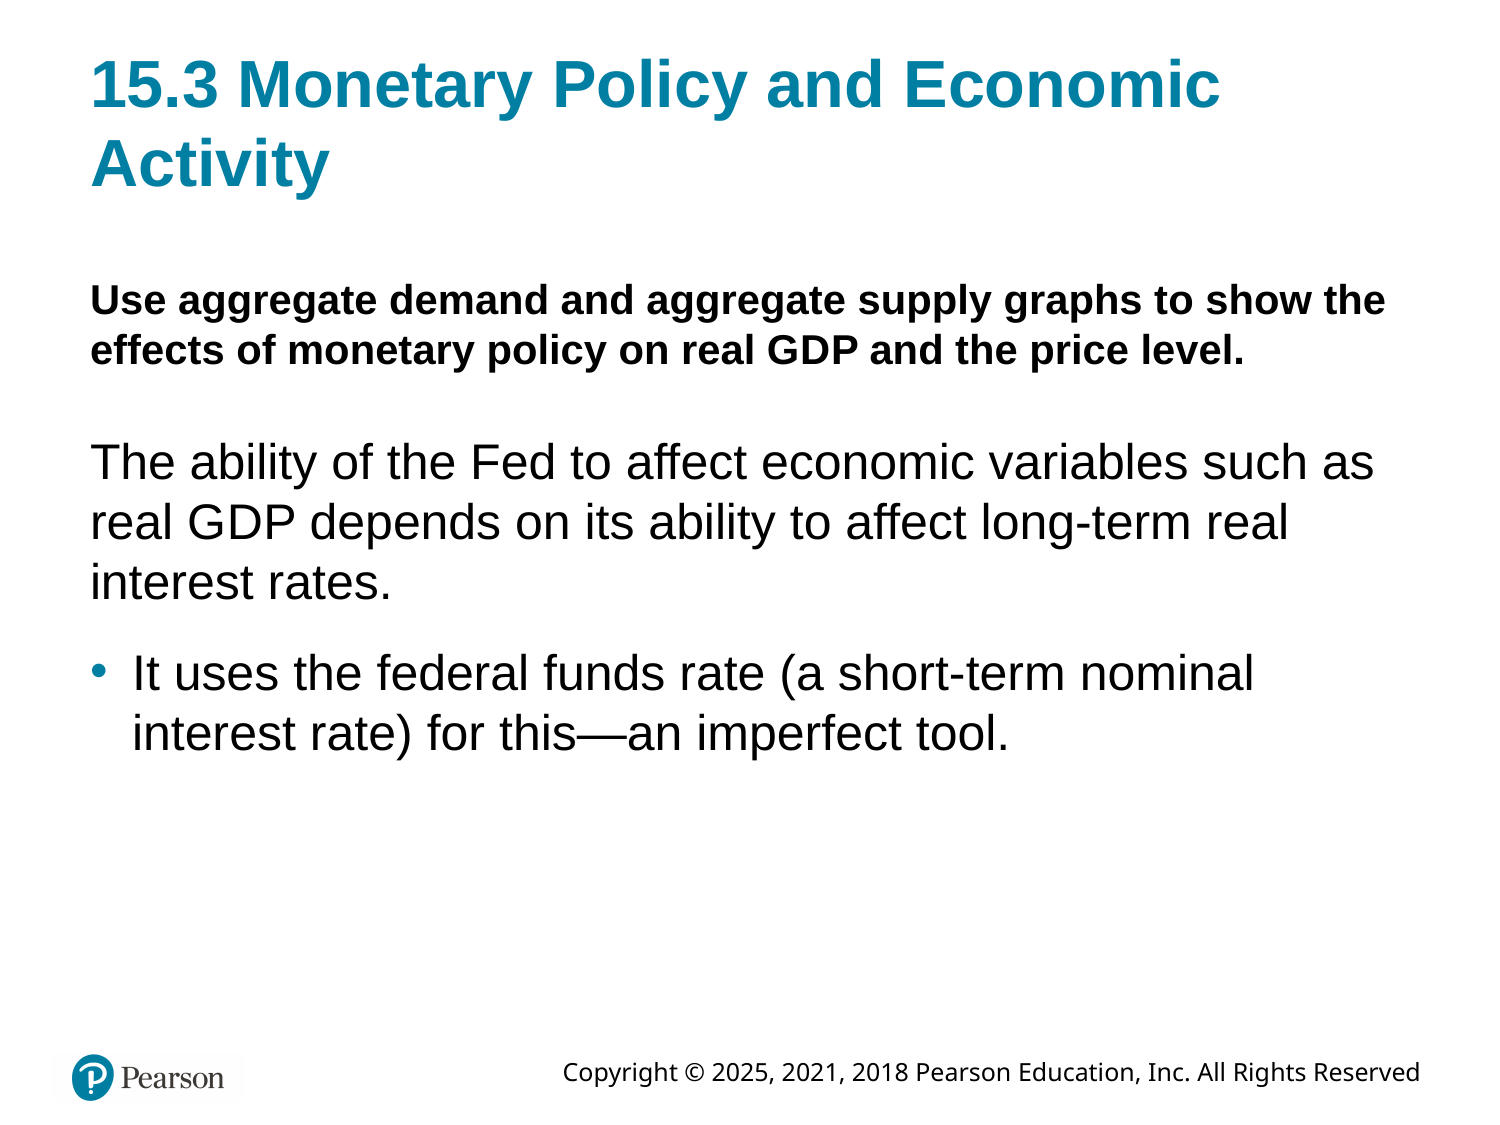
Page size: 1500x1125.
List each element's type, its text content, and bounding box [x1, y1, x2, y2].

title 15.3 Monetary Policy and Economic Activity [75, 35, 1425, 216]
list Use aggregate demand and aggregate supply graphs to show the effects of monetary policy on real G D P and the price level. [75, 257, 1425, 390]
picture [51, 1053, 245, 1102]
list The ability of the Fed to affect economic variables such as real G D P depends on its ability to affect long-term real interest rates. It uses the federal funds rate (a short-term nominal interest rate) for this—an imperfect tool. [75, 414, 1425, 785]
